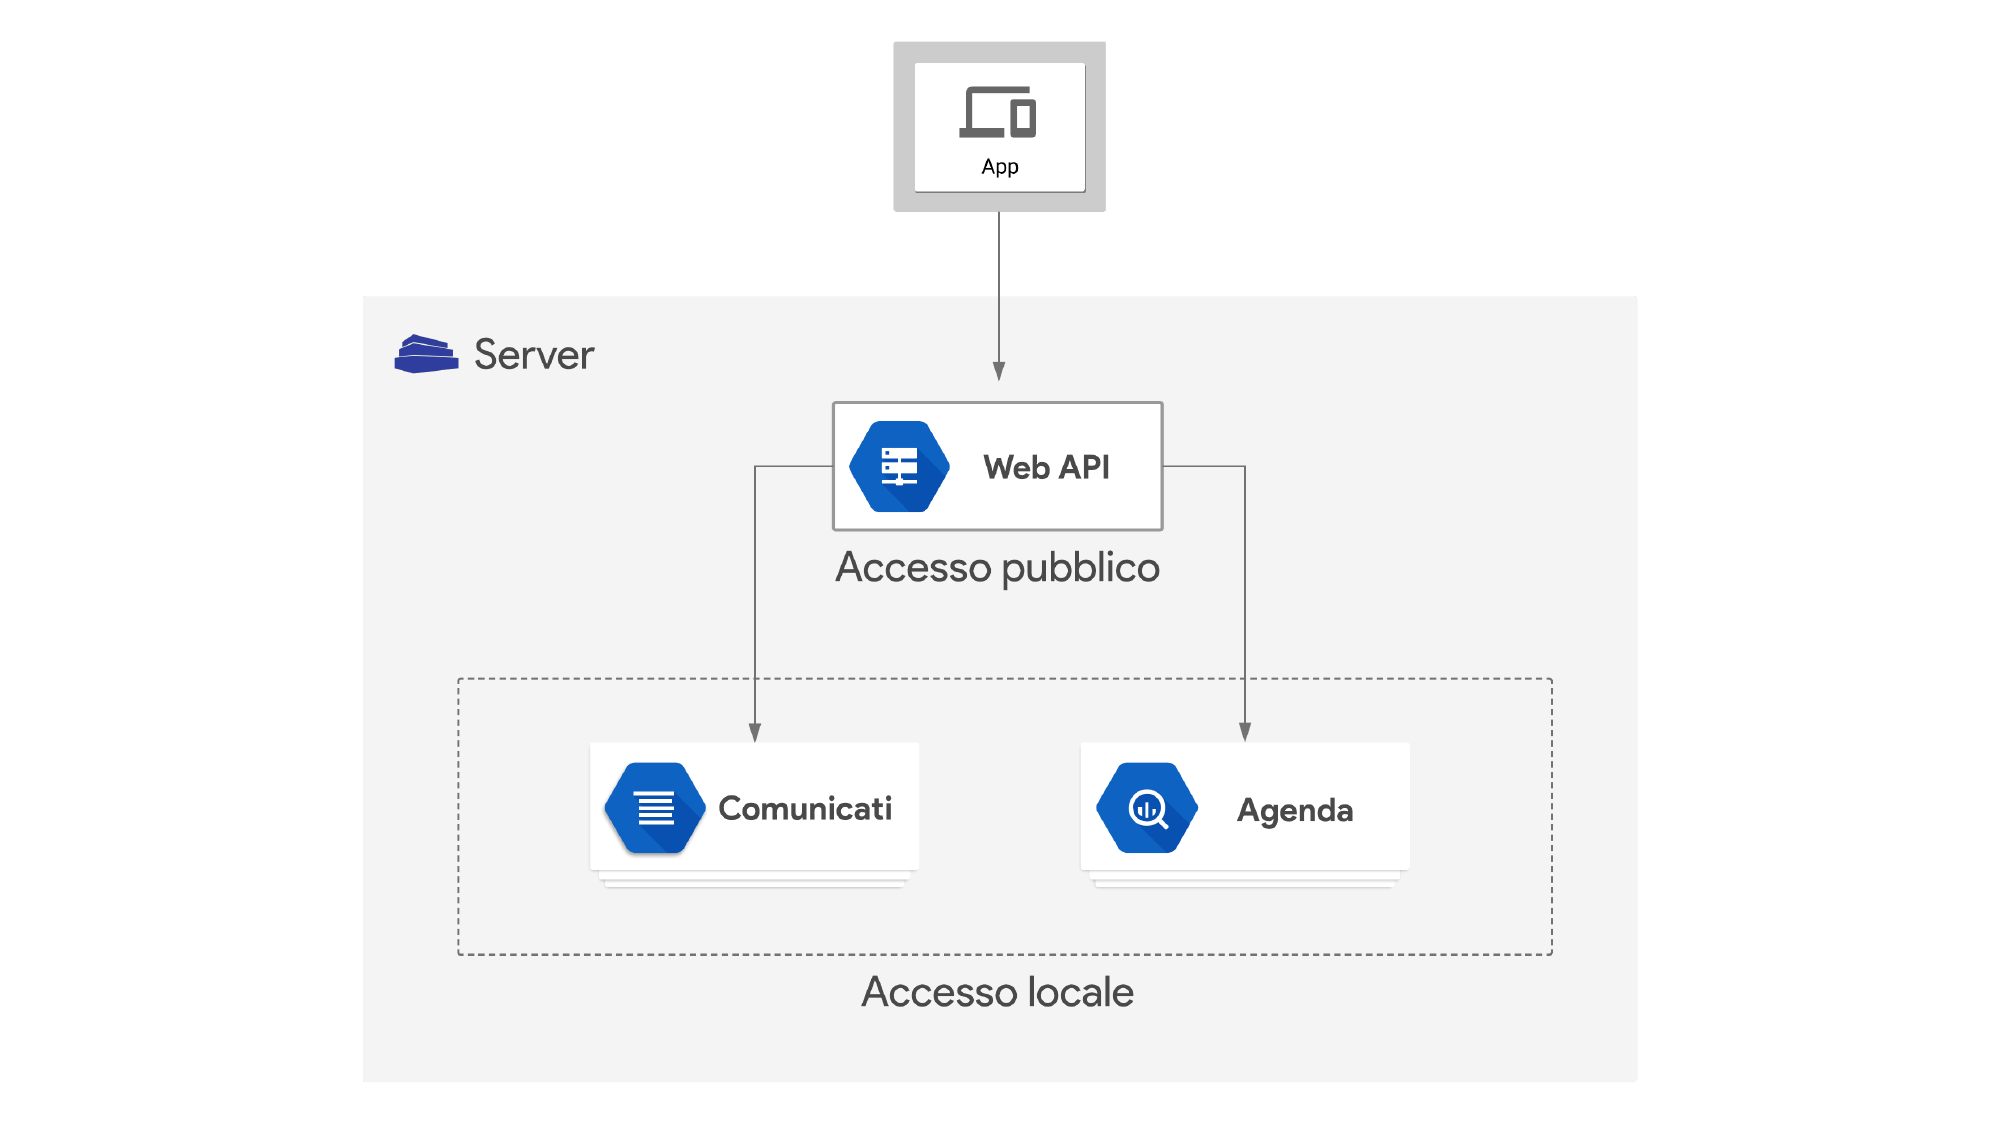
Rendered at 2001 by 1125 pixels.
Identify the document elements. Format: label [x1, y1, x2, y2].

picture [320, 0, 1679, 1125]
